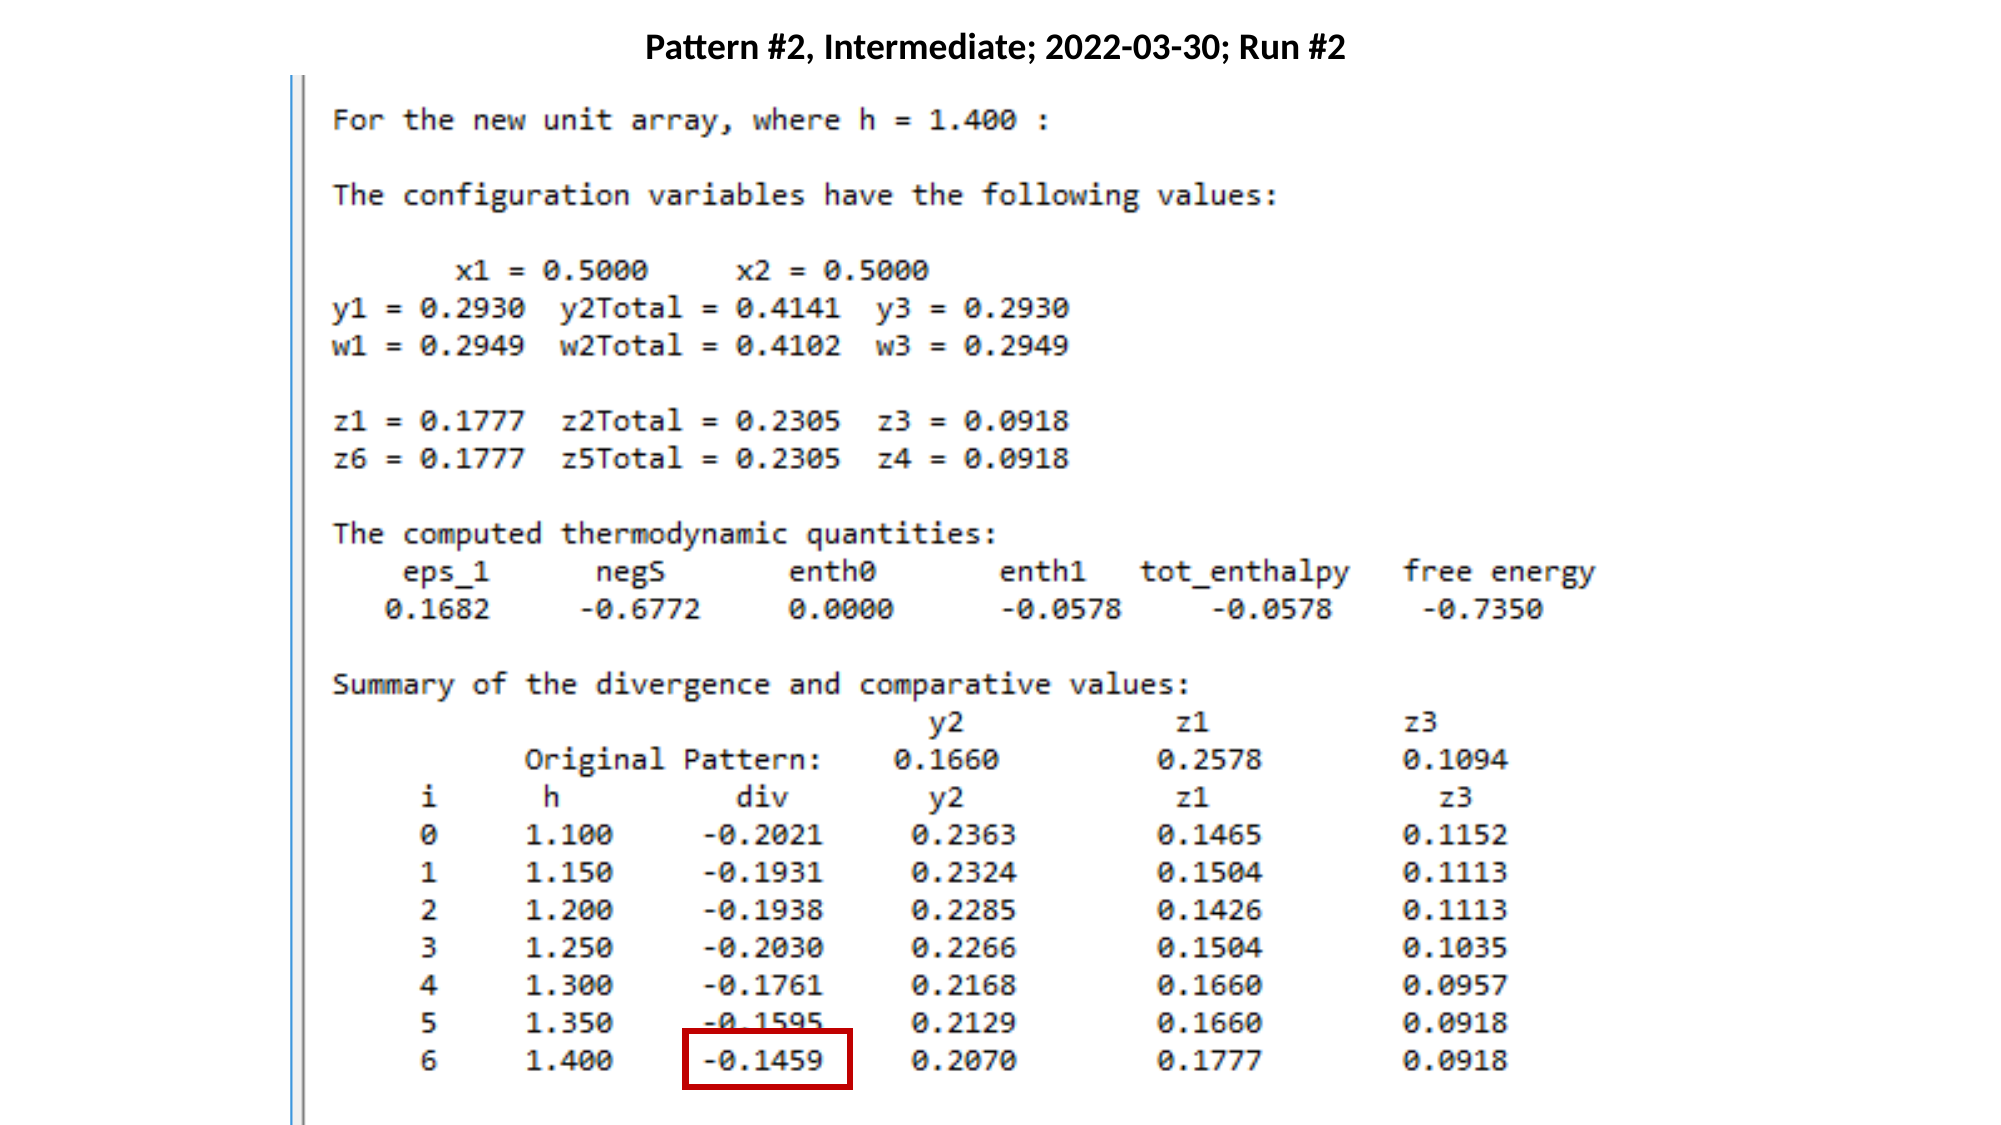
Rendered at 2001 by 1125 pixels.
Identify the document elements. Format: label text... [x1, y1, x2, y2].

text_box Pattern #2, Intermediate; 2022-03-30; Run #2 [630, 14, 1362, 75]
picture [290, 75, 1710, 1125]
